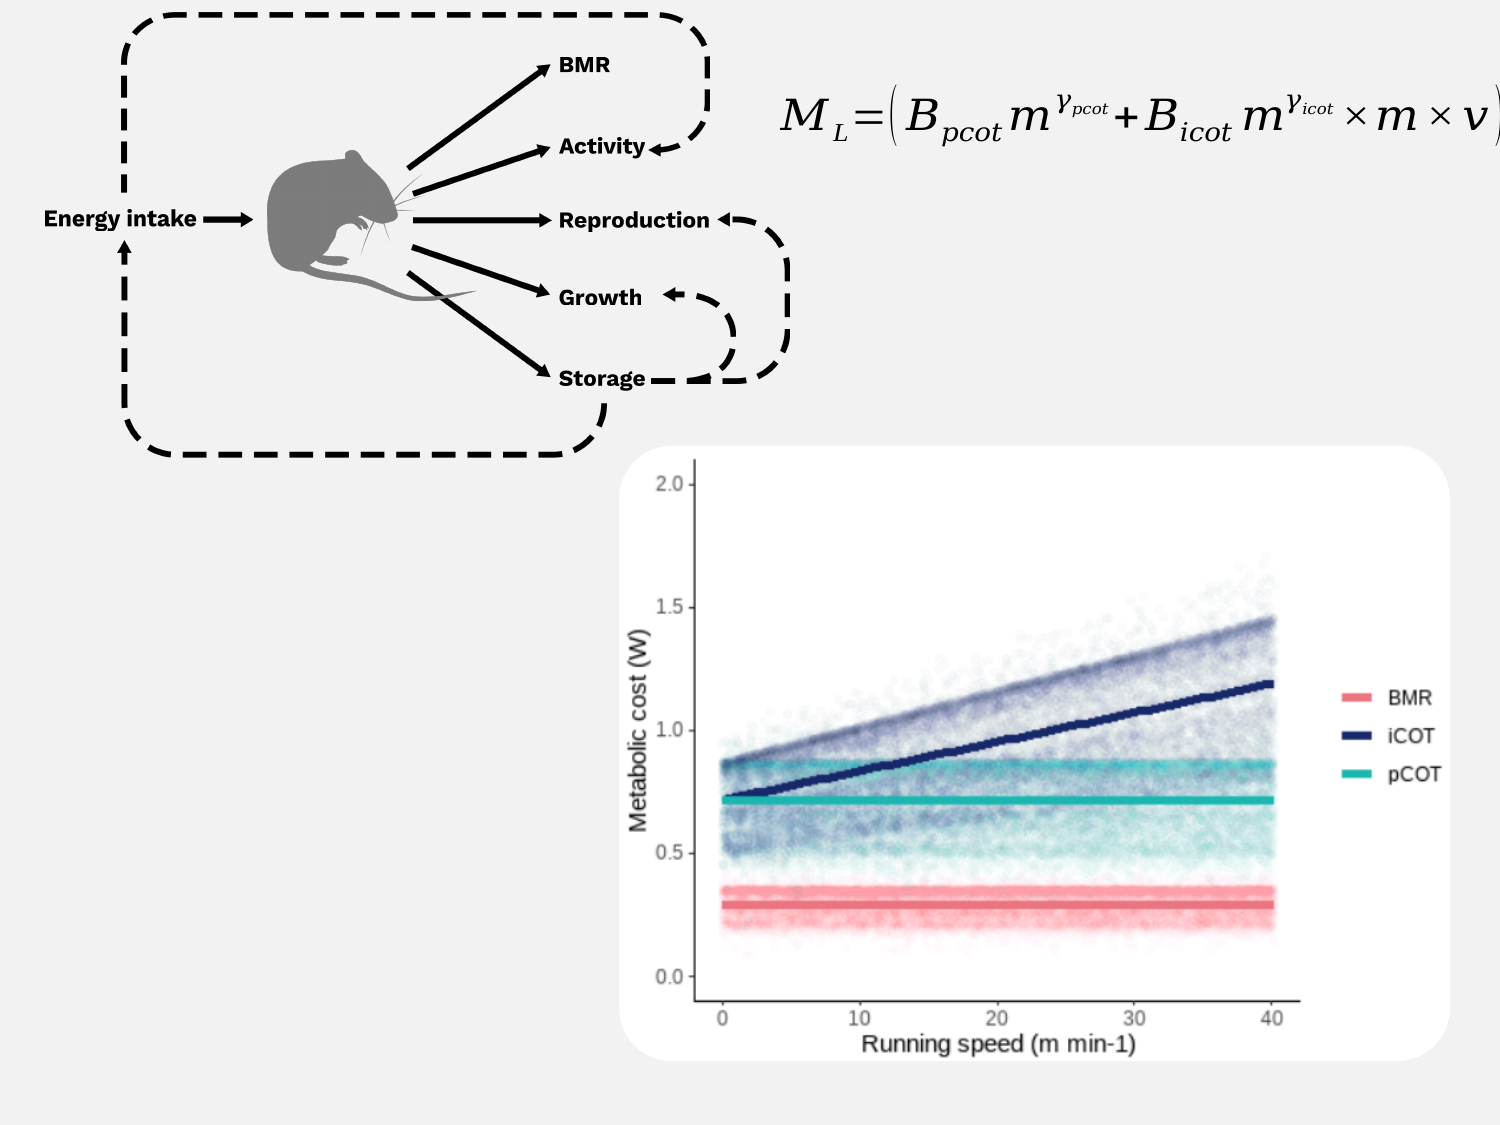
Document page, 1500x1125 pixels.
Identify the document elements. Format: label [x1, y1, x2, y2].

picture [619, 445, 1450, 1062]
picture [45, 209, 253, 231]
picture [117, 12, 790, 458]
